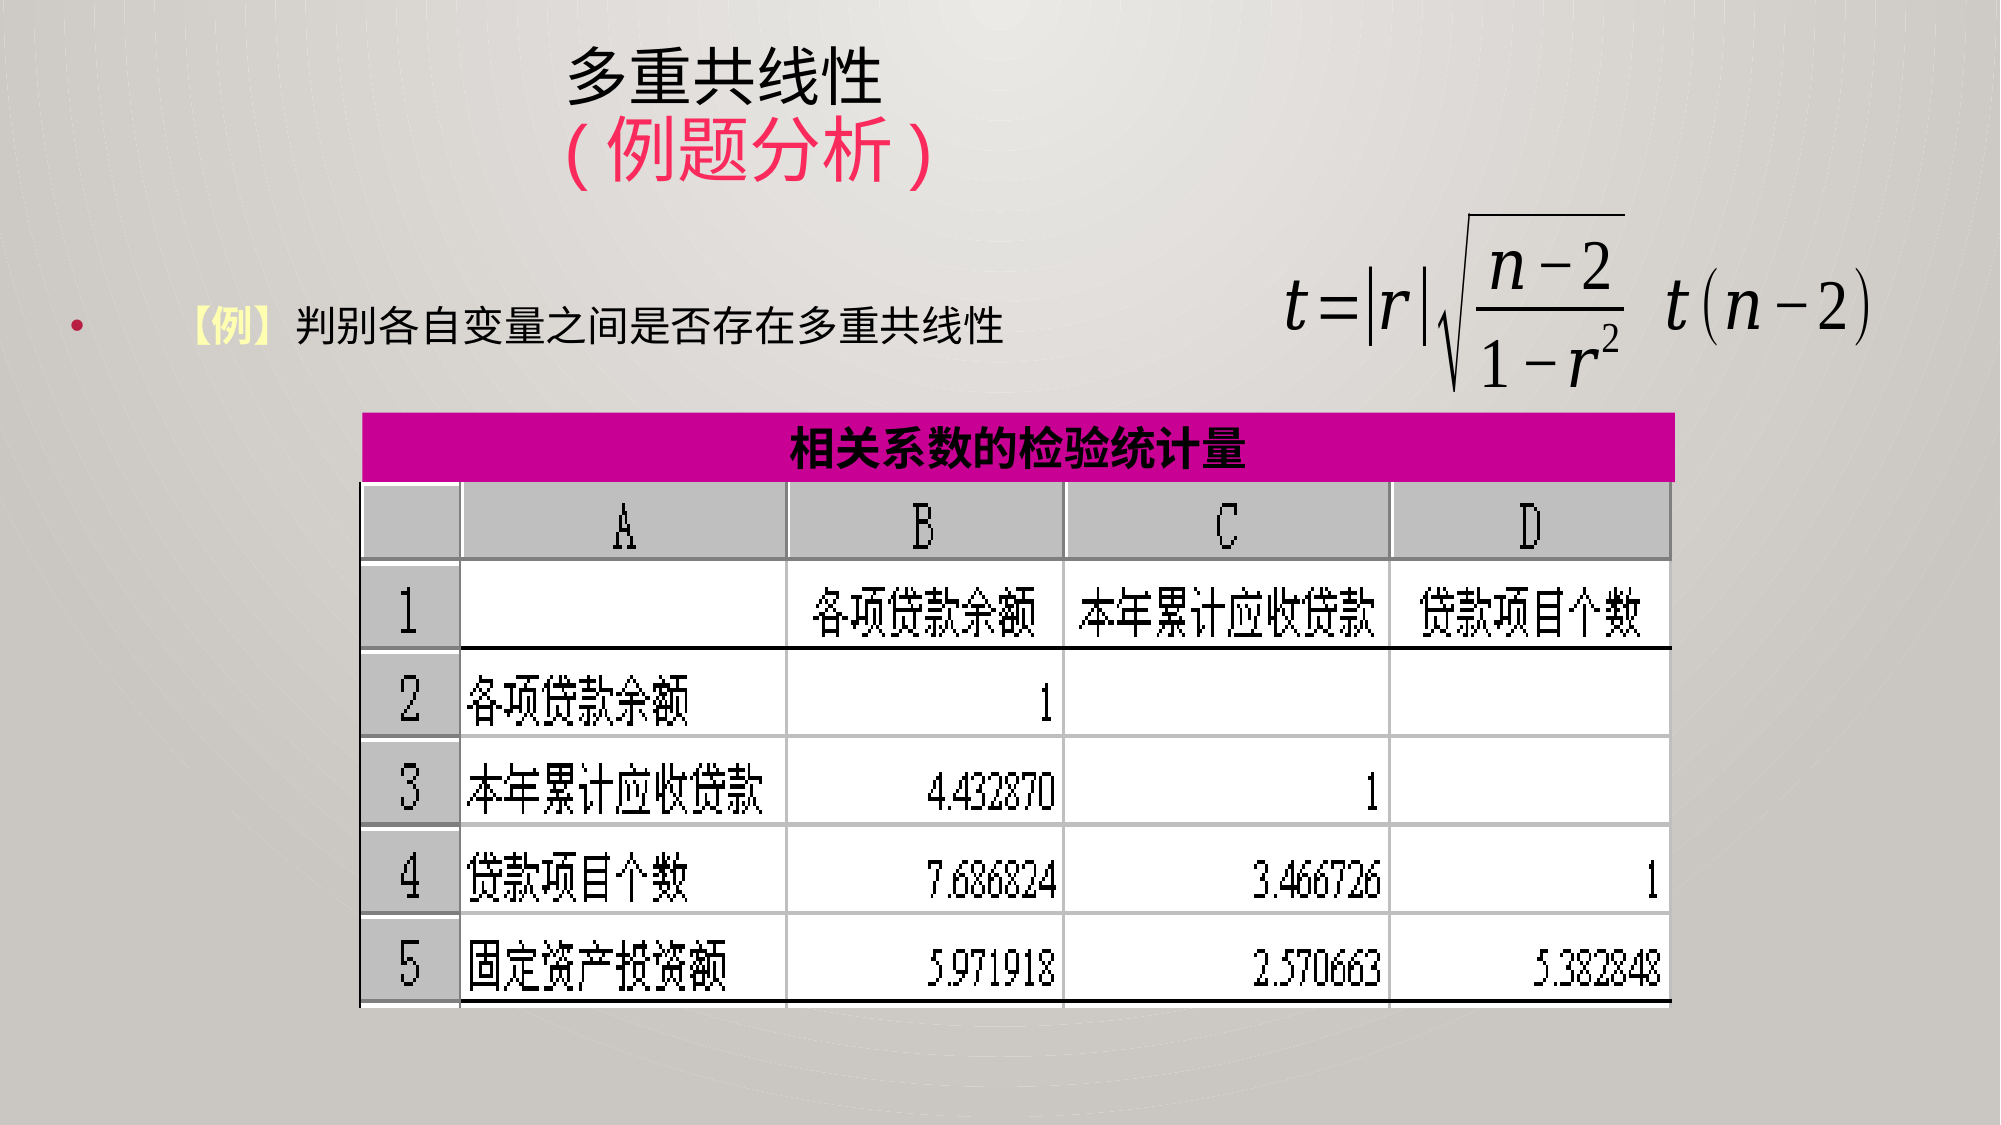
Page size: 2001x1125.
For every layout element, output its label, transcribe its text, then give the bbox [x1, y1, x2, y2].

list 【例】判别各自变量之间是否存在多重共线性 [55, 282, 1430, 996]
title 多重共线性 (例题分析) [549, 37, 1700, 200]
text_box 相关系数的检验统计量 [362, 412, 1675, 483]
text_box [359, 482, 1673, 1008]
